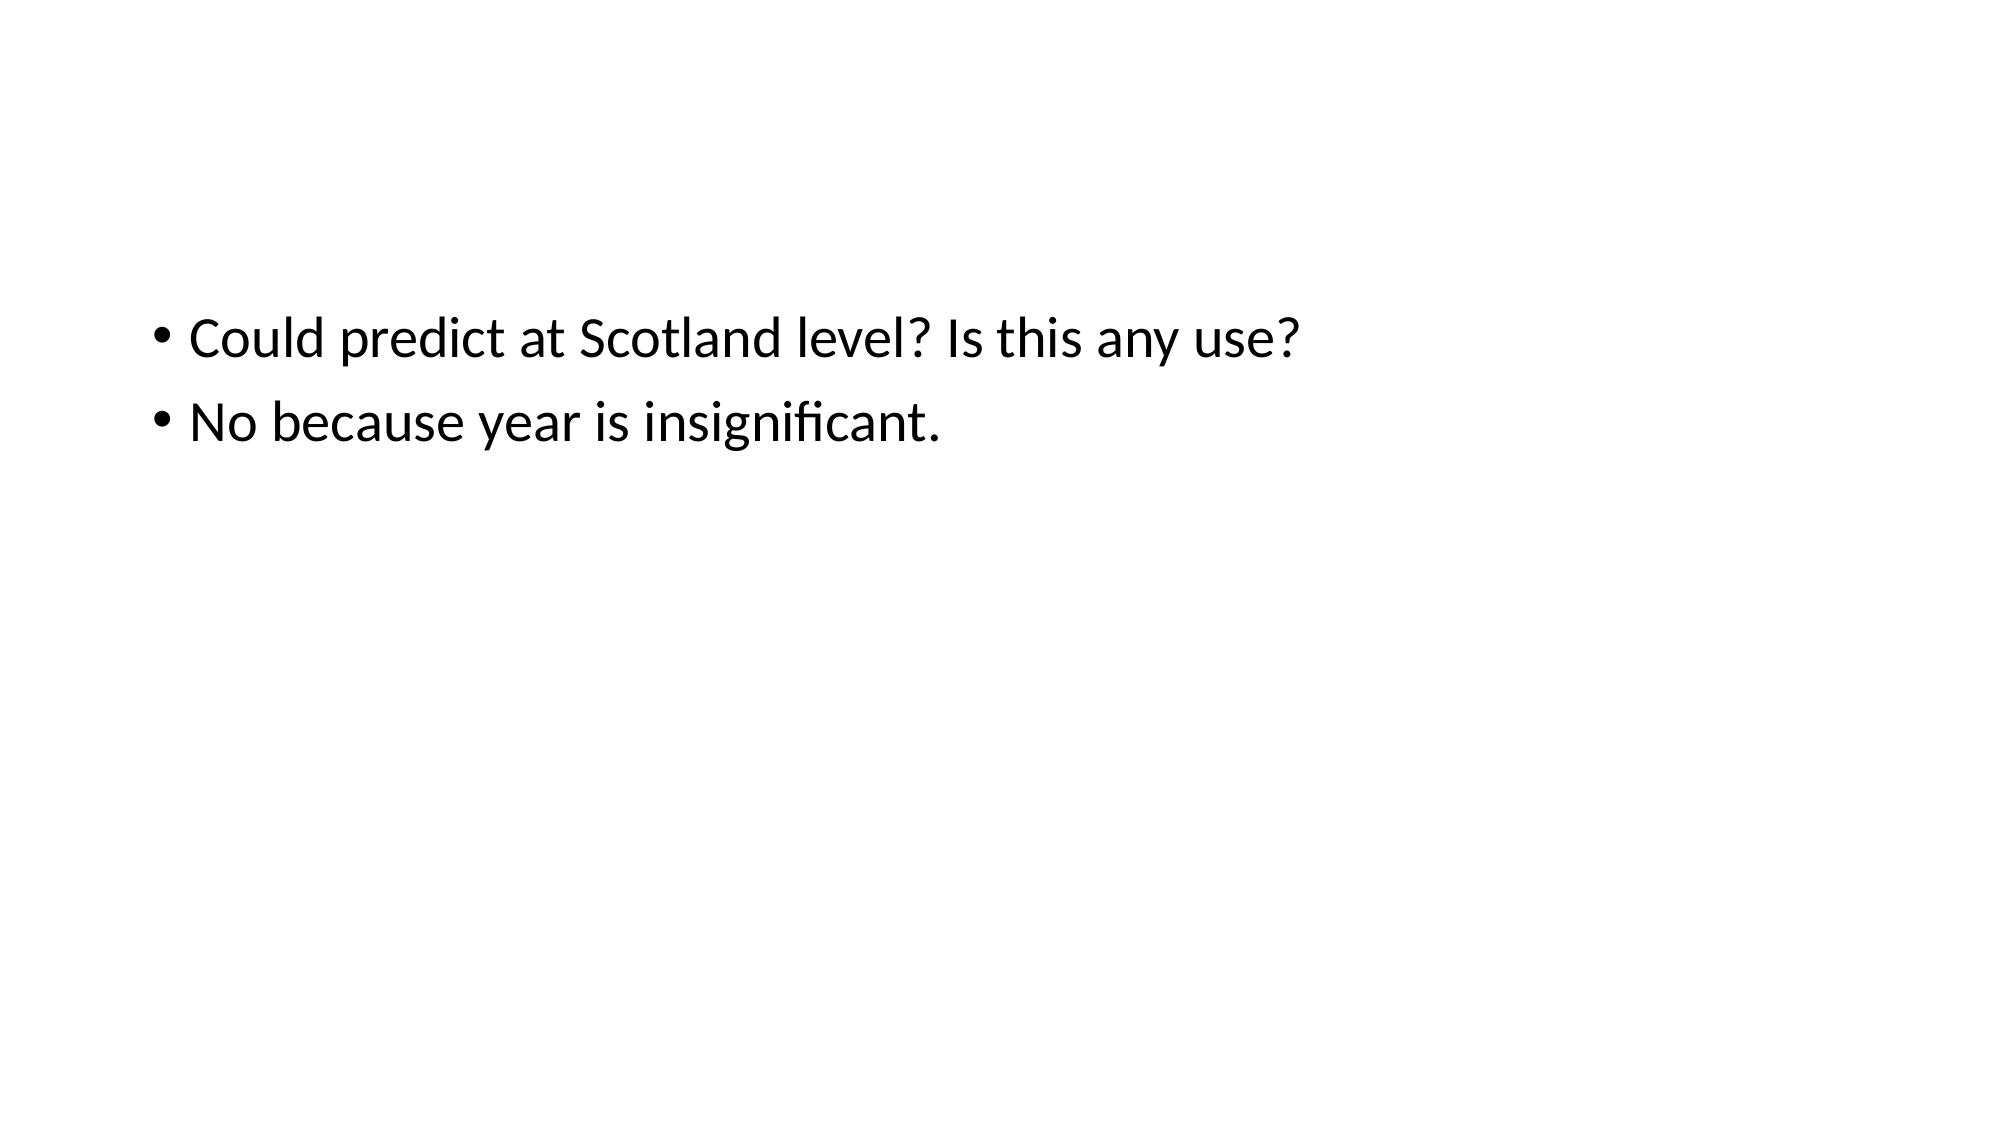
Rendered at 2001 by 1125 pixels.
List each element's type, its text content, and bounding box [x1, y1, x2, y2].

list Could predict at Scotland level? Is this any use? No because year is insignificant. [137, 299, 1863, 1014]
